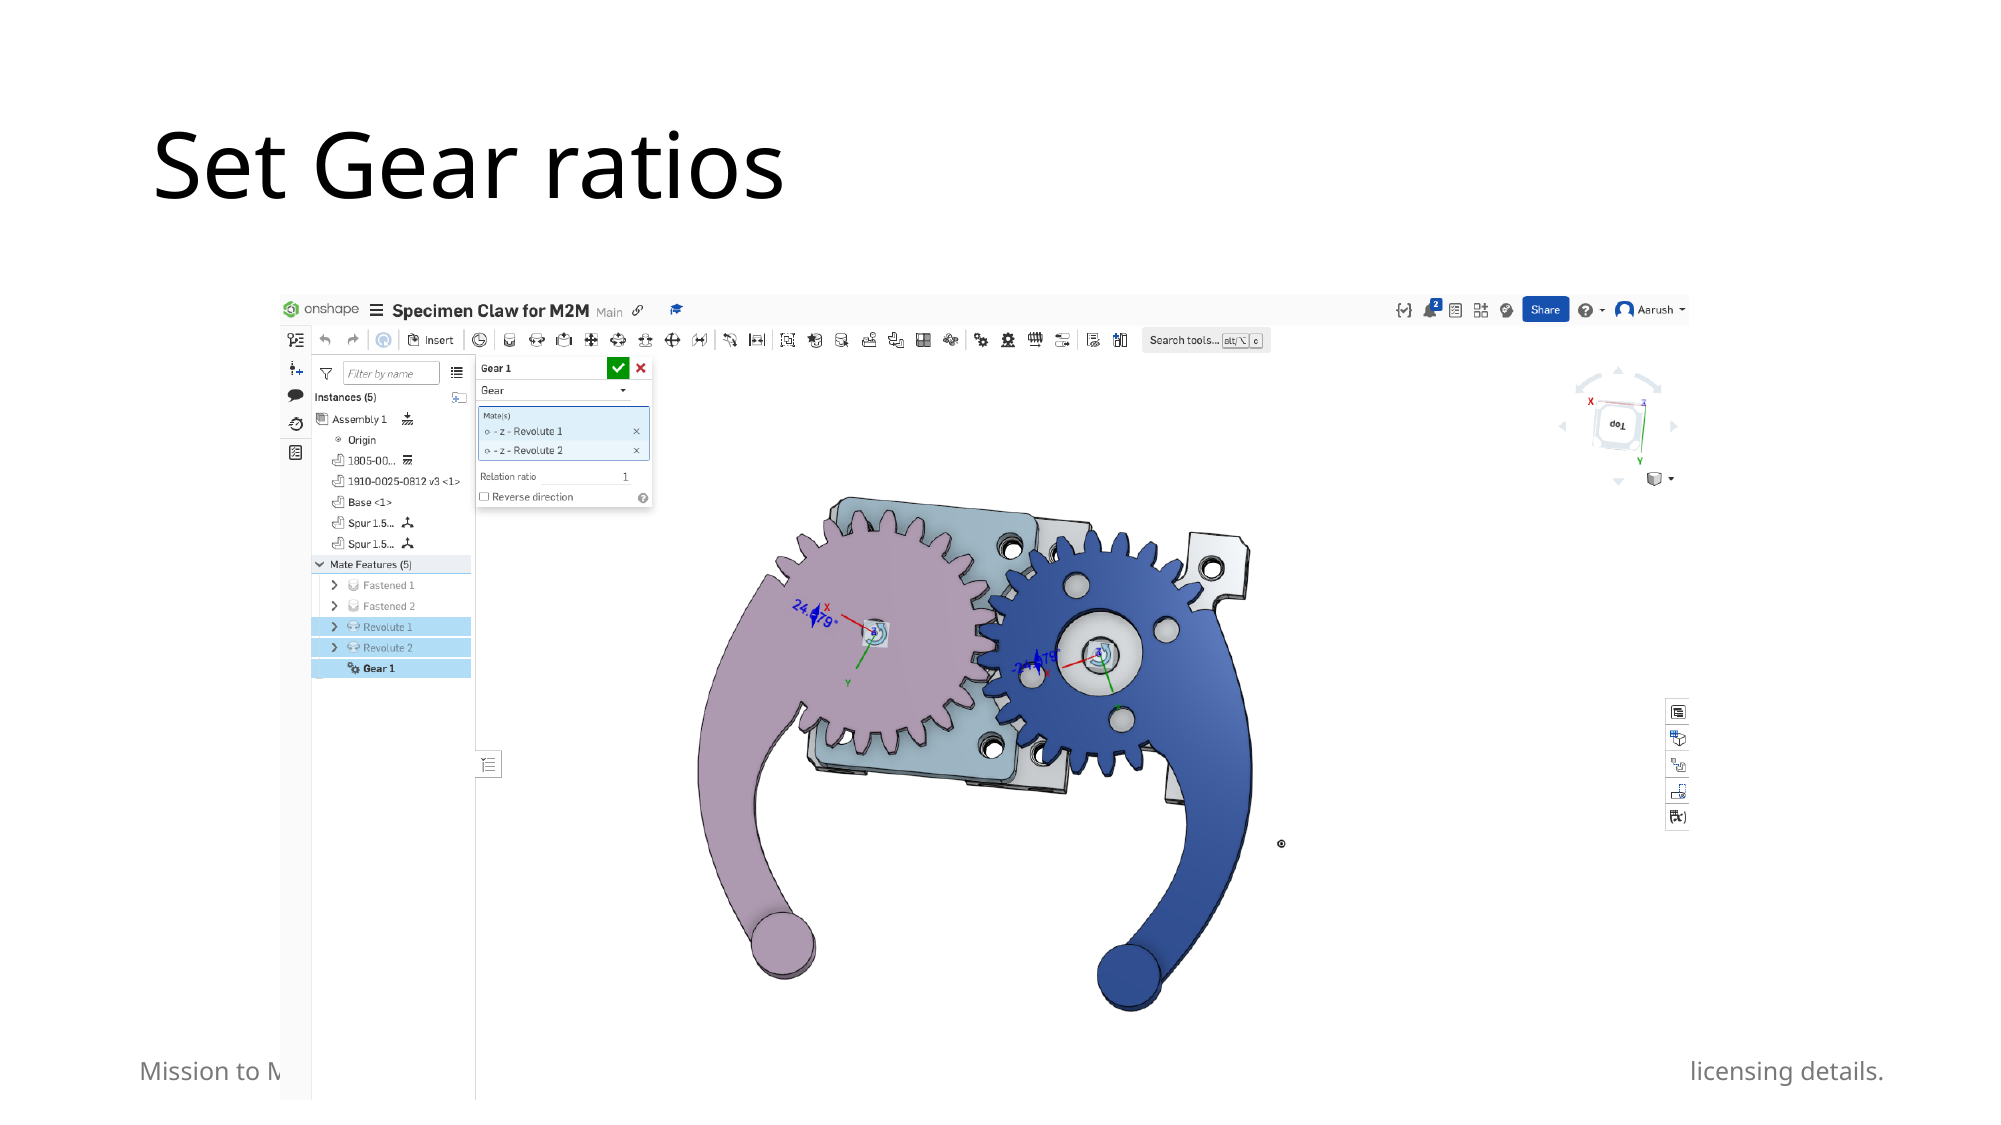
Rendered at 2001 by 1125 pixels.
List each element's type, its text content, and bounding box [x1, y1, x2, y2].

title Set Gear ratios [137, 59, 1863, 278]
footer Mission to Mars – Build Your Own Robotic Rover © 2026 Arun Abraham. Free for non-commercial educational use. See MMCL-1.1 for licensing details. [110, 1042, 1916, 1103]
picture [280, 293, 1690, 1100]
